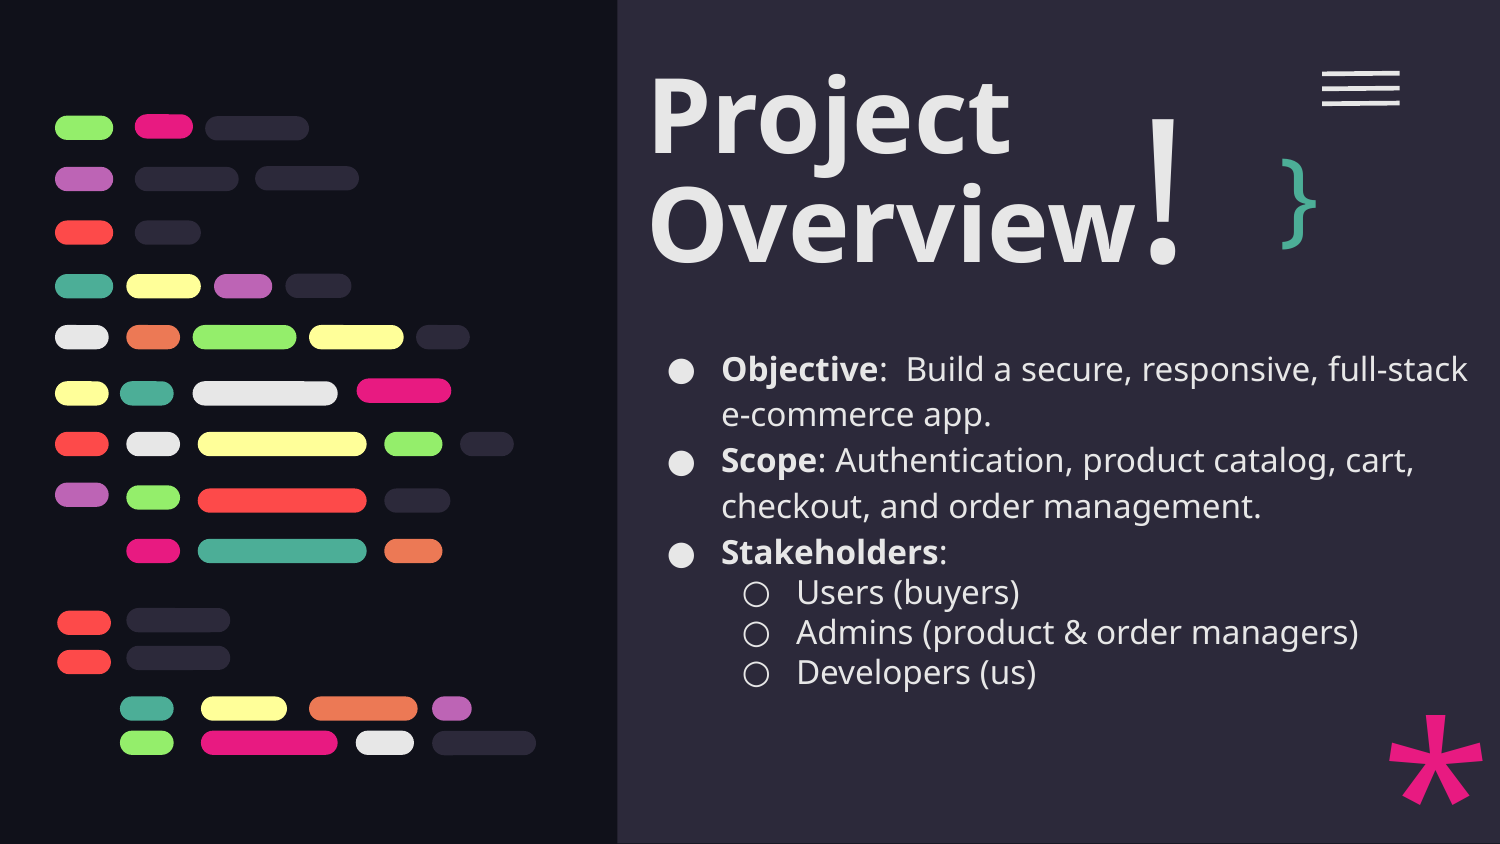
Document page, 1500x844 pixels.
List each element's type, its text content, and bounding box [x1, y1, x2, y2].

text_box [54, 113, 537, 756]
text_box * [1366, 652, 1452, 783]
title Project Overview! [631, 29, 1322, 302]
subtitle Objective: Build a secure, responsive, full-stack e-commerce app. Scope: Authentication, product catalog, cart, checkout, and order management. Stakeholders: Users (buyers) Admins (product & order managers) Developers (us) [631, 326, 1500, 735]
text_box } [1264, 114, 1350, 258]
